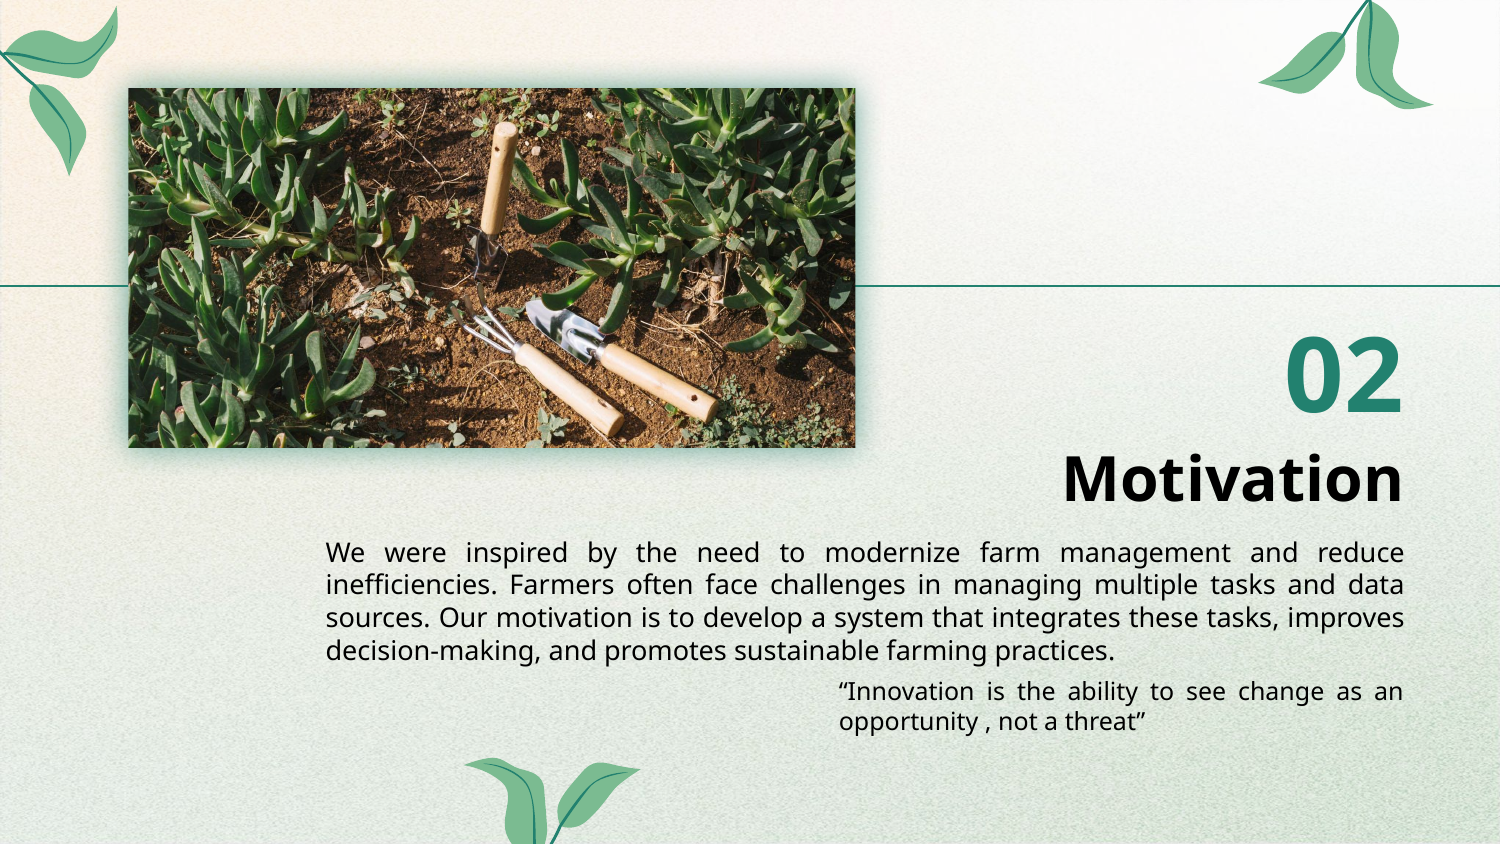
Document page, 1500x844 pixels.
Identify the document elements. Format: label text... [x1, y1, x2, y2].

text_box “Innovation is the ability to see change as an opportunity , not a threat” [823, 668, 1420, 744]
subtitle We were inspired by the need to modernize farm management and reduce inefficiencies. Farmers often face challenges in managing multiple tasks and data sources. Our motivation is to develop a system that integrates these tasks, improves decision-making, and promotes sustainable farming practices. [310, 520, 1420, 668]
title Motivation [992, 404, 1420, 520]
title 02 [1186, 298, 1420, 448]
picture [128, 88, 856, 449]
